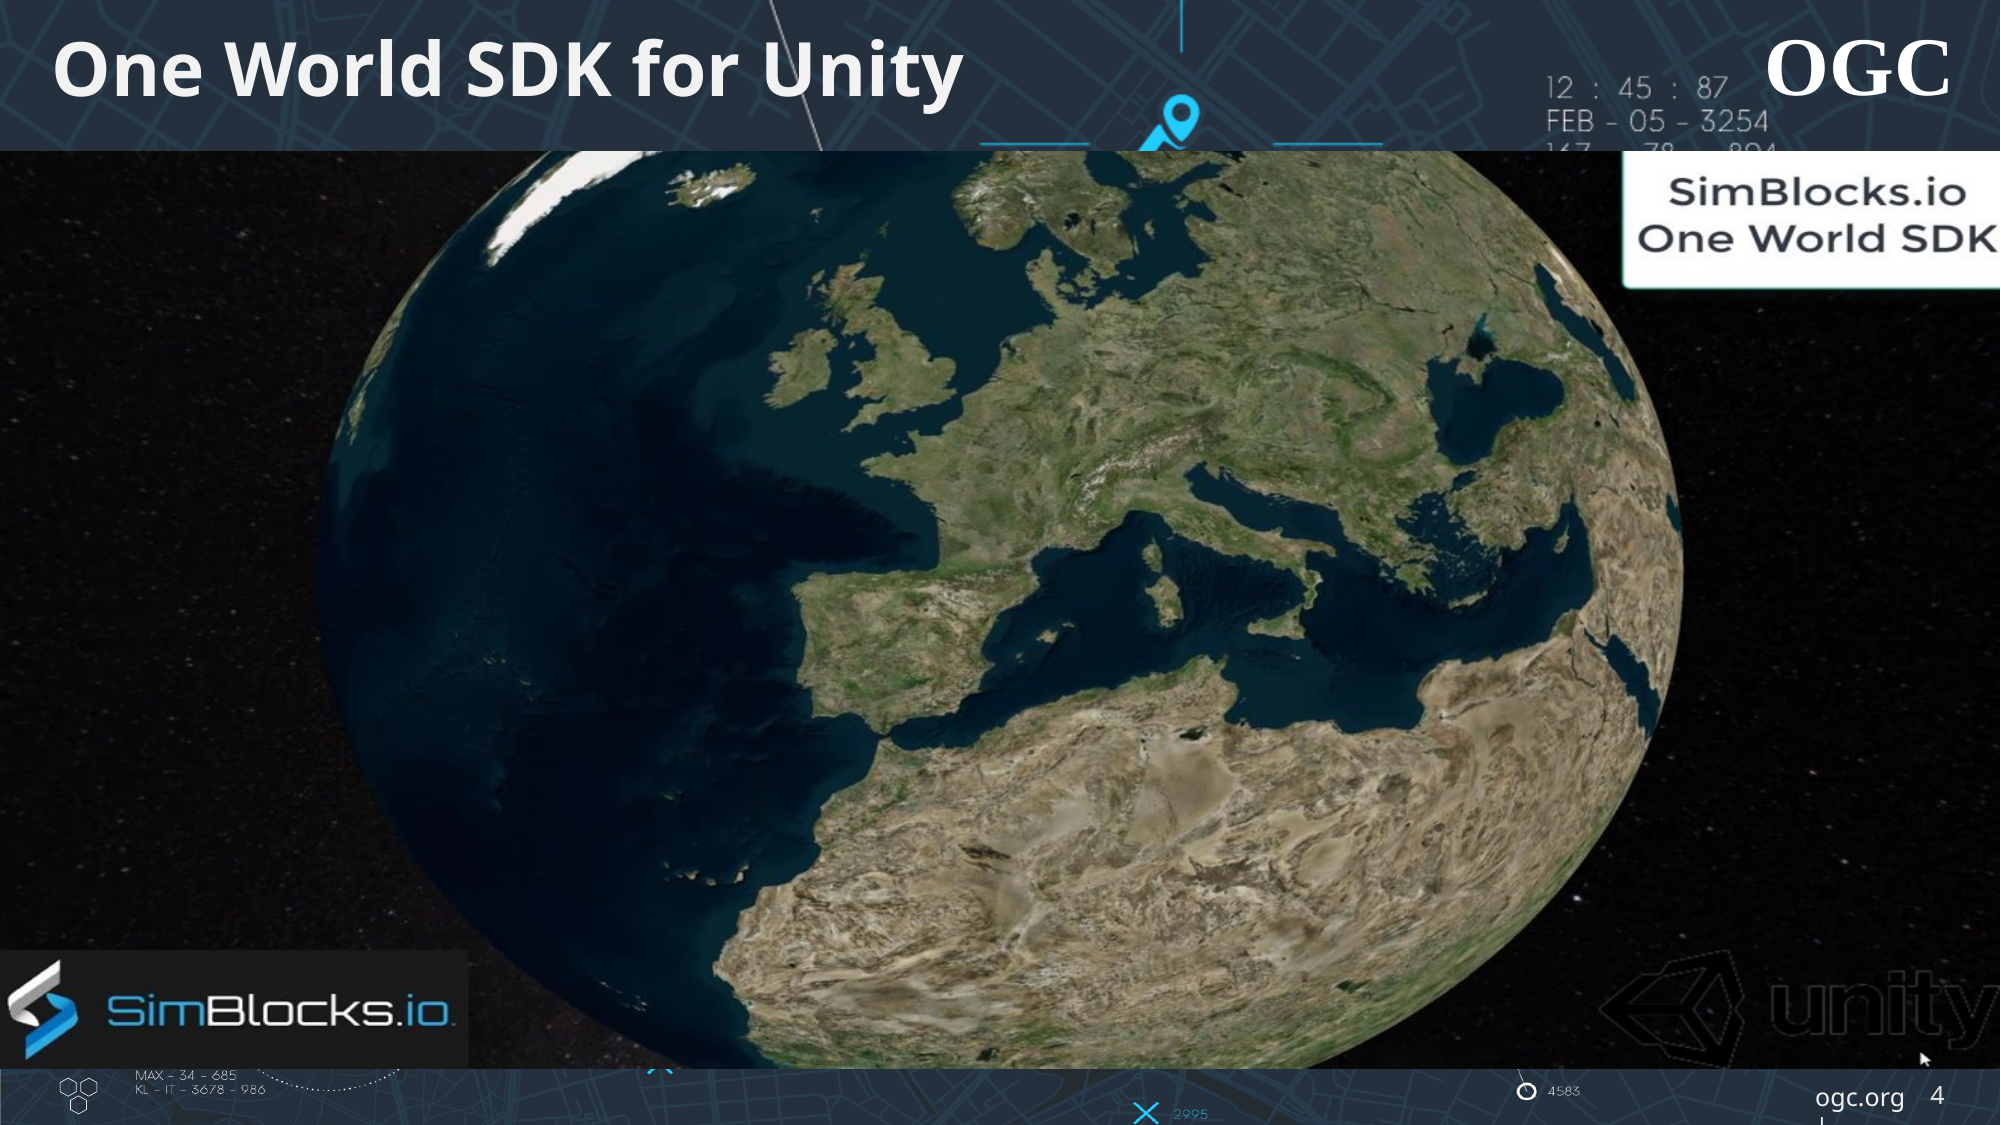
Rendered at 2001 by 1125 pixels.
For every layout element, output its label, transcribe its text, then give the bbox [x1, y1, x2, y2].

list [0, 151, 2000, 1069]
slide_number 4 [1772, 1073, 1960, 1121]
title One World SDK for Unity [36, 9, 1762, 135]
picture [51, 1069, 106, 1123]
